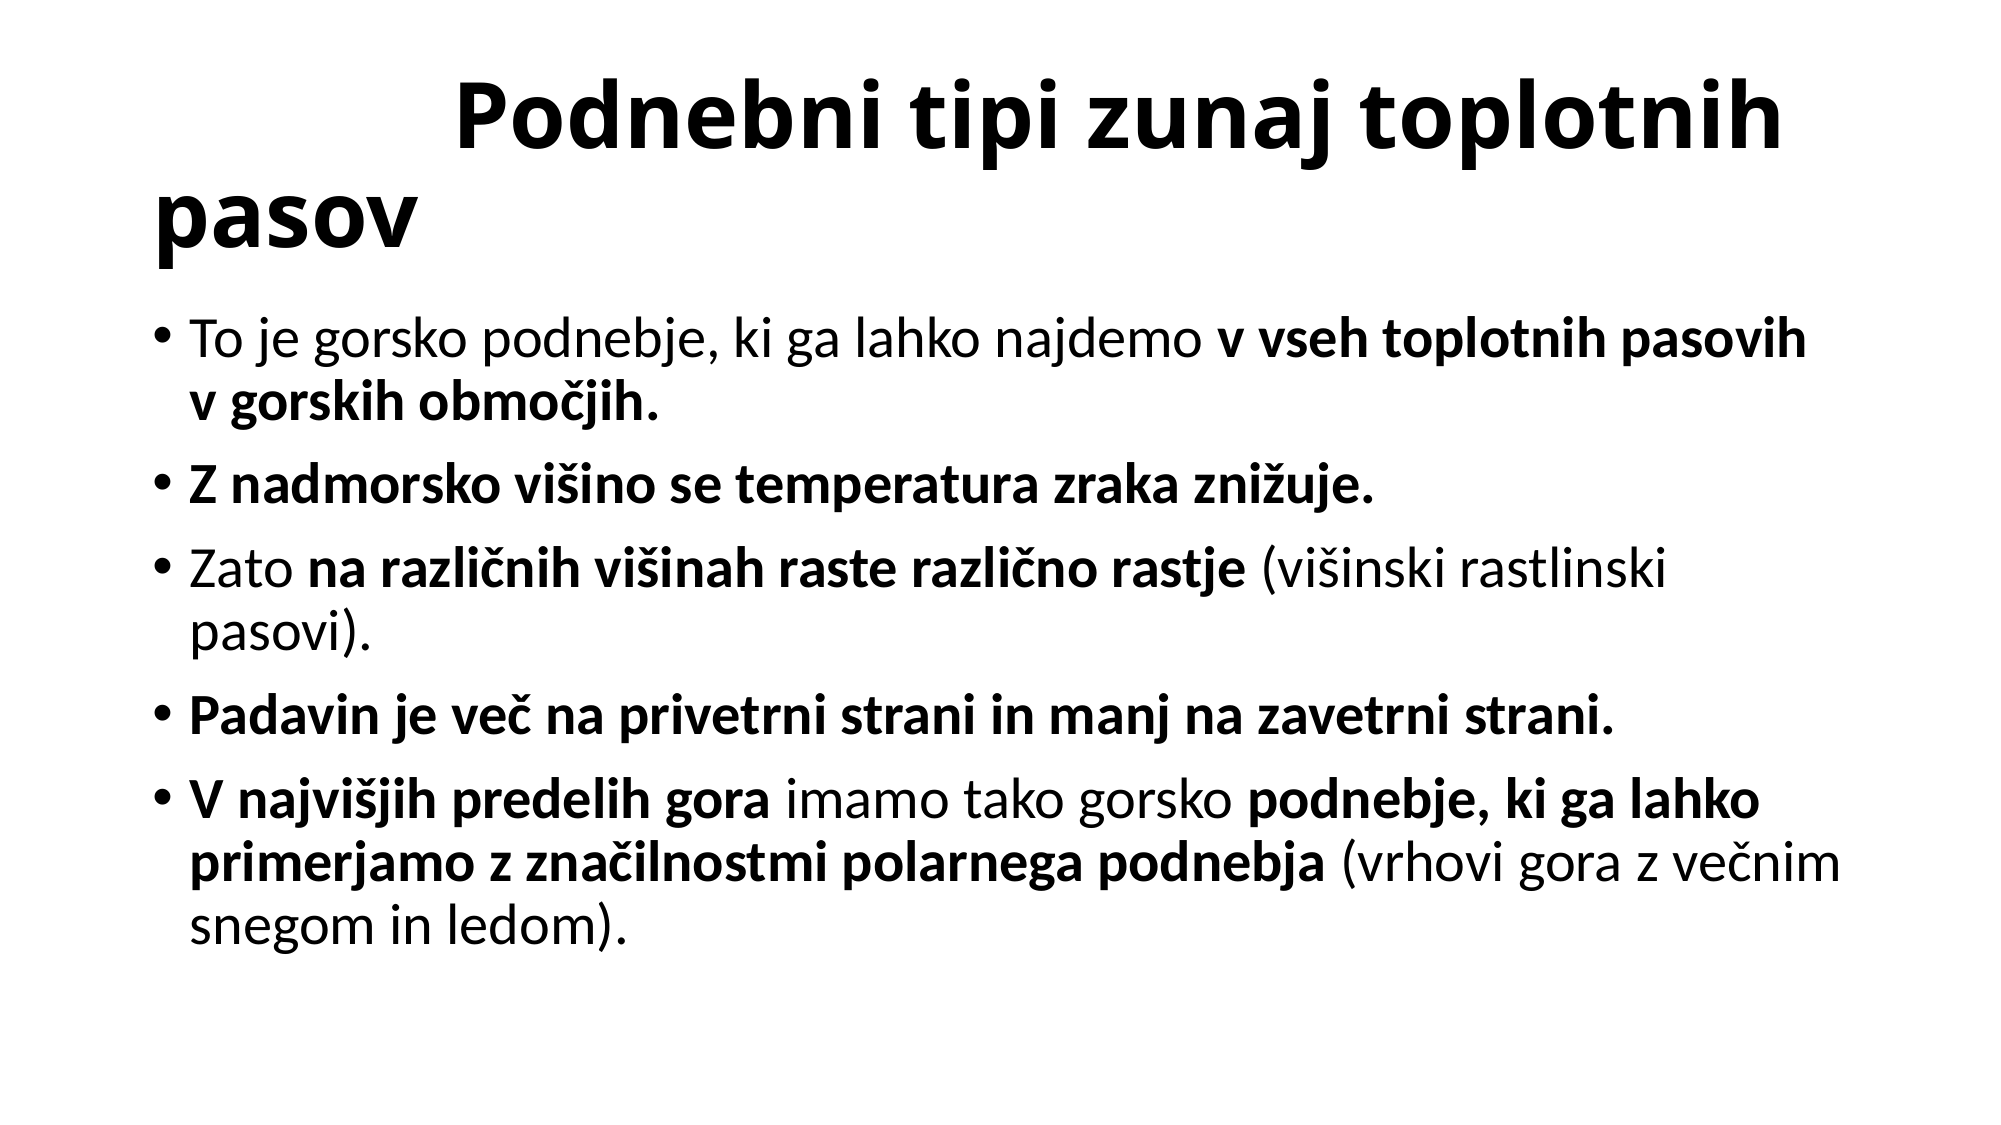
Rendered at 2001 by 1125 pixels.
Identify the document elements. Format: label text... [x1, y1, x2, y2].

list To je gorsko podnebje, ki ga lahko najdemo v vseh toplotnih pasovih v gorskih območjih. Z nadmorsko višino se temperatura zraka znižuje. Zato na različnih višinah raste različno rastje (višinski rastlinski pasovi). Padavin je več na privetrni strani in manj na zavetrni strani. V najvišjih predelih gora imamo tako gorsko podnebje, ki ga lahko primerjamo z značilnostmi polarnega podnebja (vrhovi gora z večnim snegom in ledom). [137, 299, 1863, 1014]
title Podnebni tipi zunaj toplotnih pasov [137, 59, 1863, 278]
